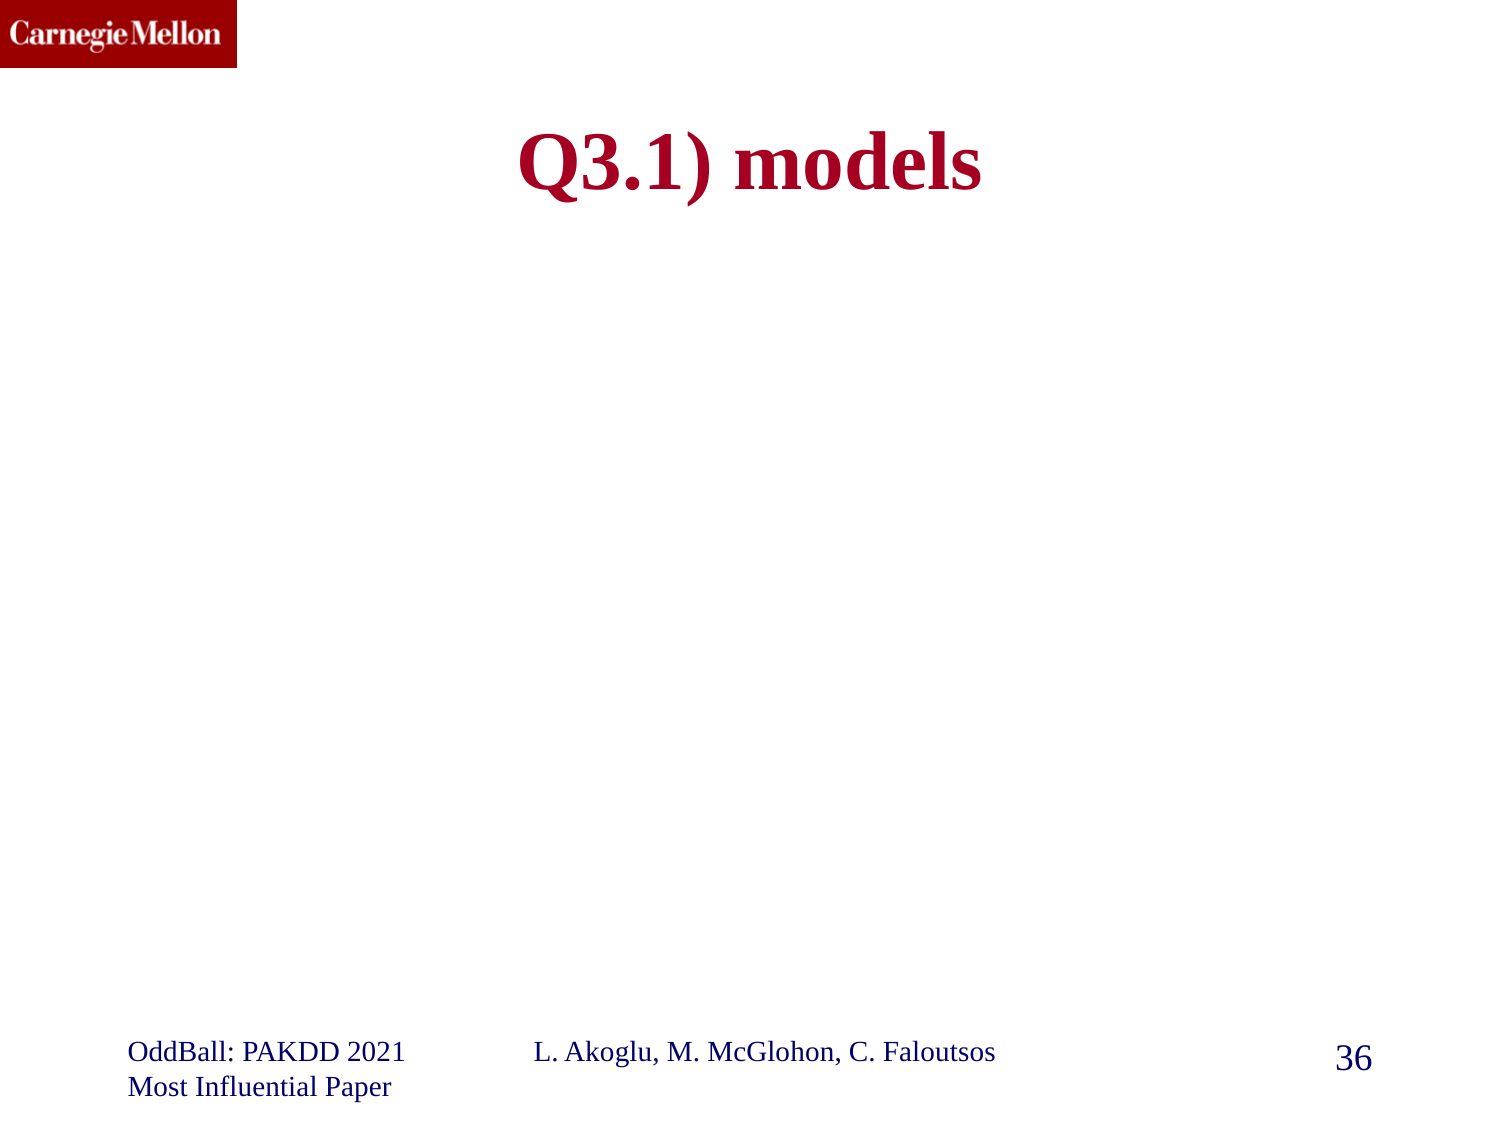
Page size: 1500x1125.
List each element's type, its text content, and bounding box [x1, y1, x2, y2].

footer L. Akoglu, M. McGlohon, C. Faloutsos [512, 1024, 1018, 1101]
picture [0, 0, 237, 68]
title Q3.1) models [112, 99, 1388, 213]
slide_number OddBall: PAKDD 2021 Most Influential Paper [112, 1024, 426, 1101]
slide_number 36 [1074, 1024, 1388, 1101]
